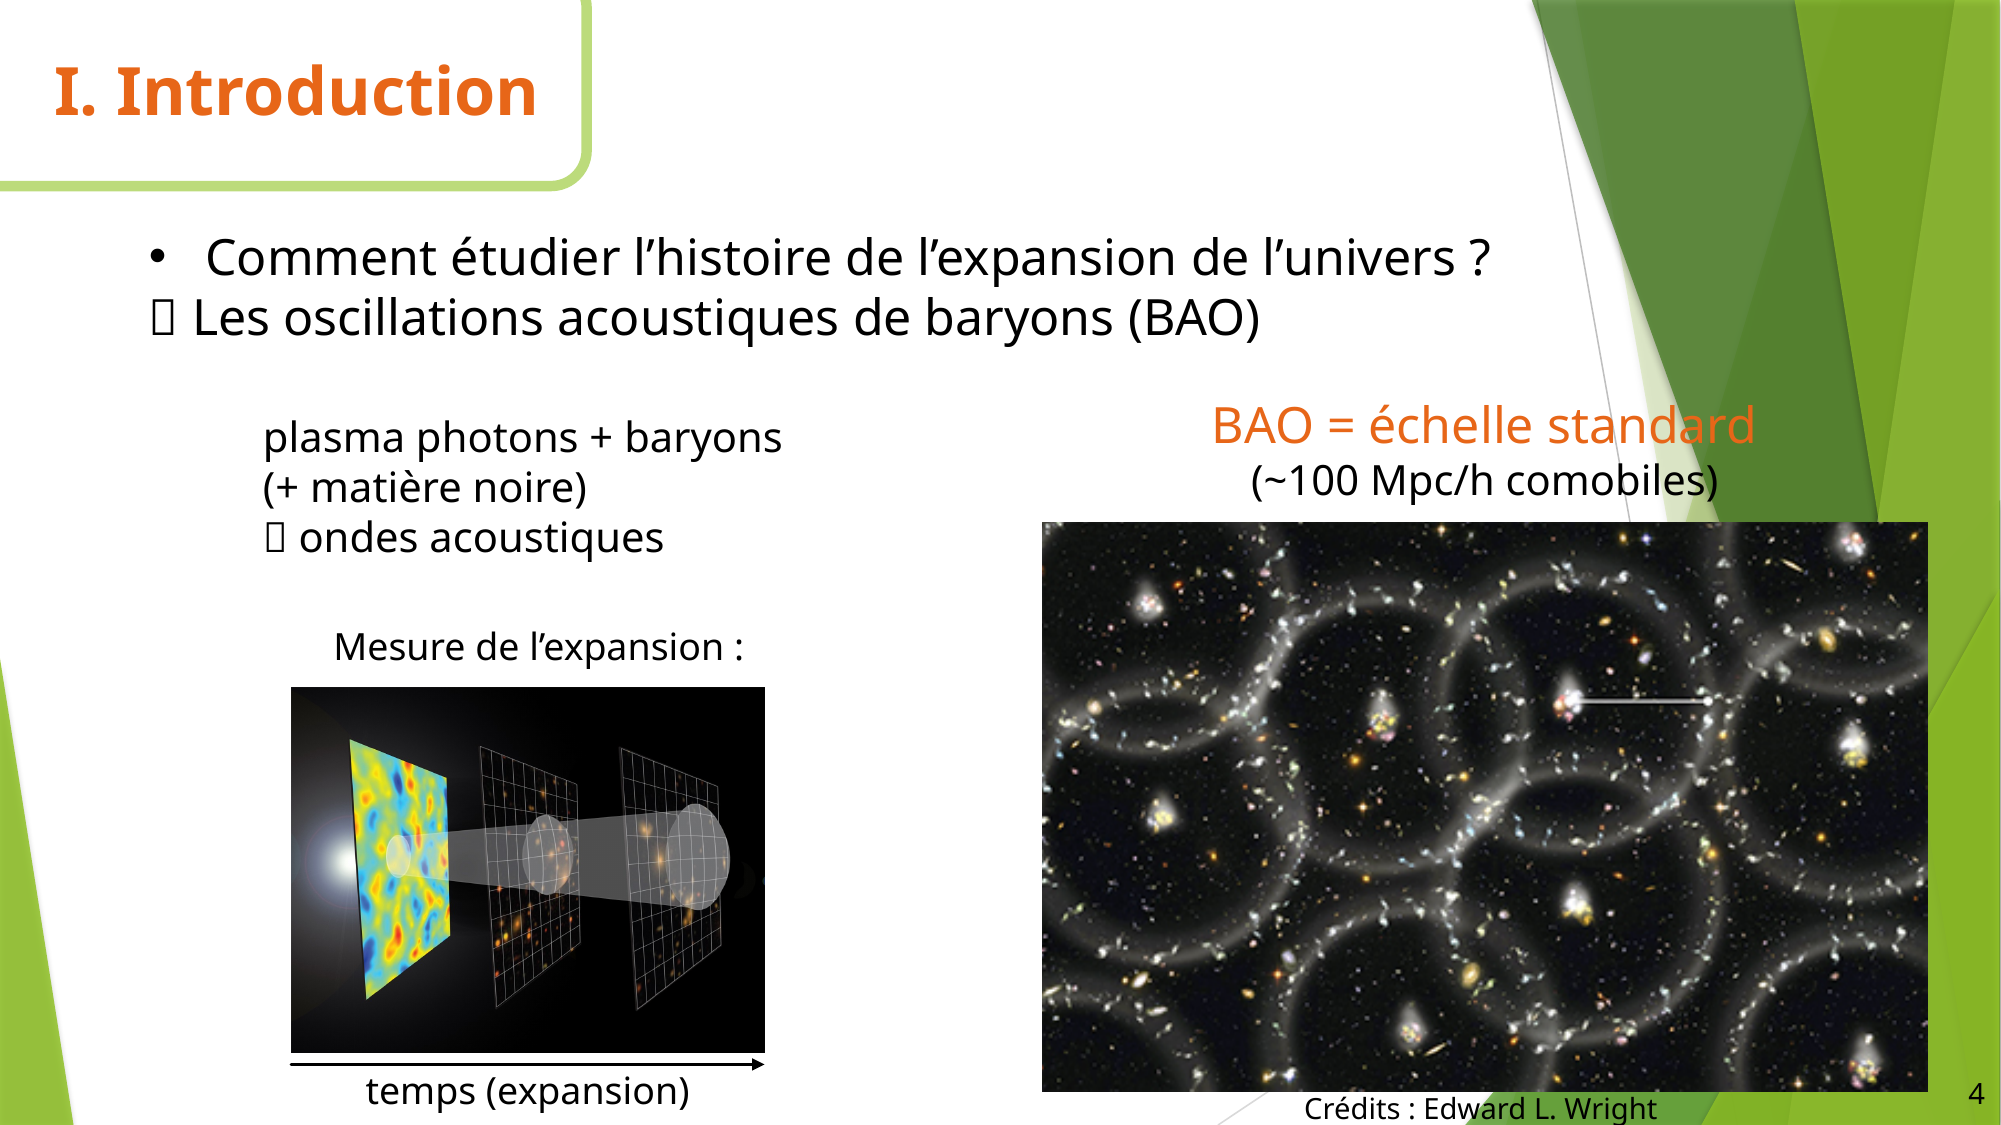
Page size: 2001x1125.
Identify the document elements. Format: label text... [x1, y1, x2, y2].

text_box [0, 0, 589, 188]
picture [290, 686, 765, 1054]
text_box Comment étudier l’histoire de l’expansion de l’univers ?  Les oscillations acoustiques de baryons (BAO) [134, 218, 1507, 353]
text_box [350, 1066, 705, 1070]
text_box Mesure de l’expansion : [318, 615, 760, 675]
text_box Crédits : Edward L. Wright [1289, 1101, 1673, 1125]
slide_number 4 [1887, 1065, 2000, 1125]
text_box temps (expansion) [350, 1073, 705, 1120]
picture [1041, 522, 1928, 1092]
text_box [222, 282, 253, 344]
text_box BAO = échelle standard (~100 Mpc/h comobiles) [1196, 386, 1773, 512]
text_box plasma photons + baryons (+ matière noire)  ondes acoustiques [248, 402, 840, 568]
